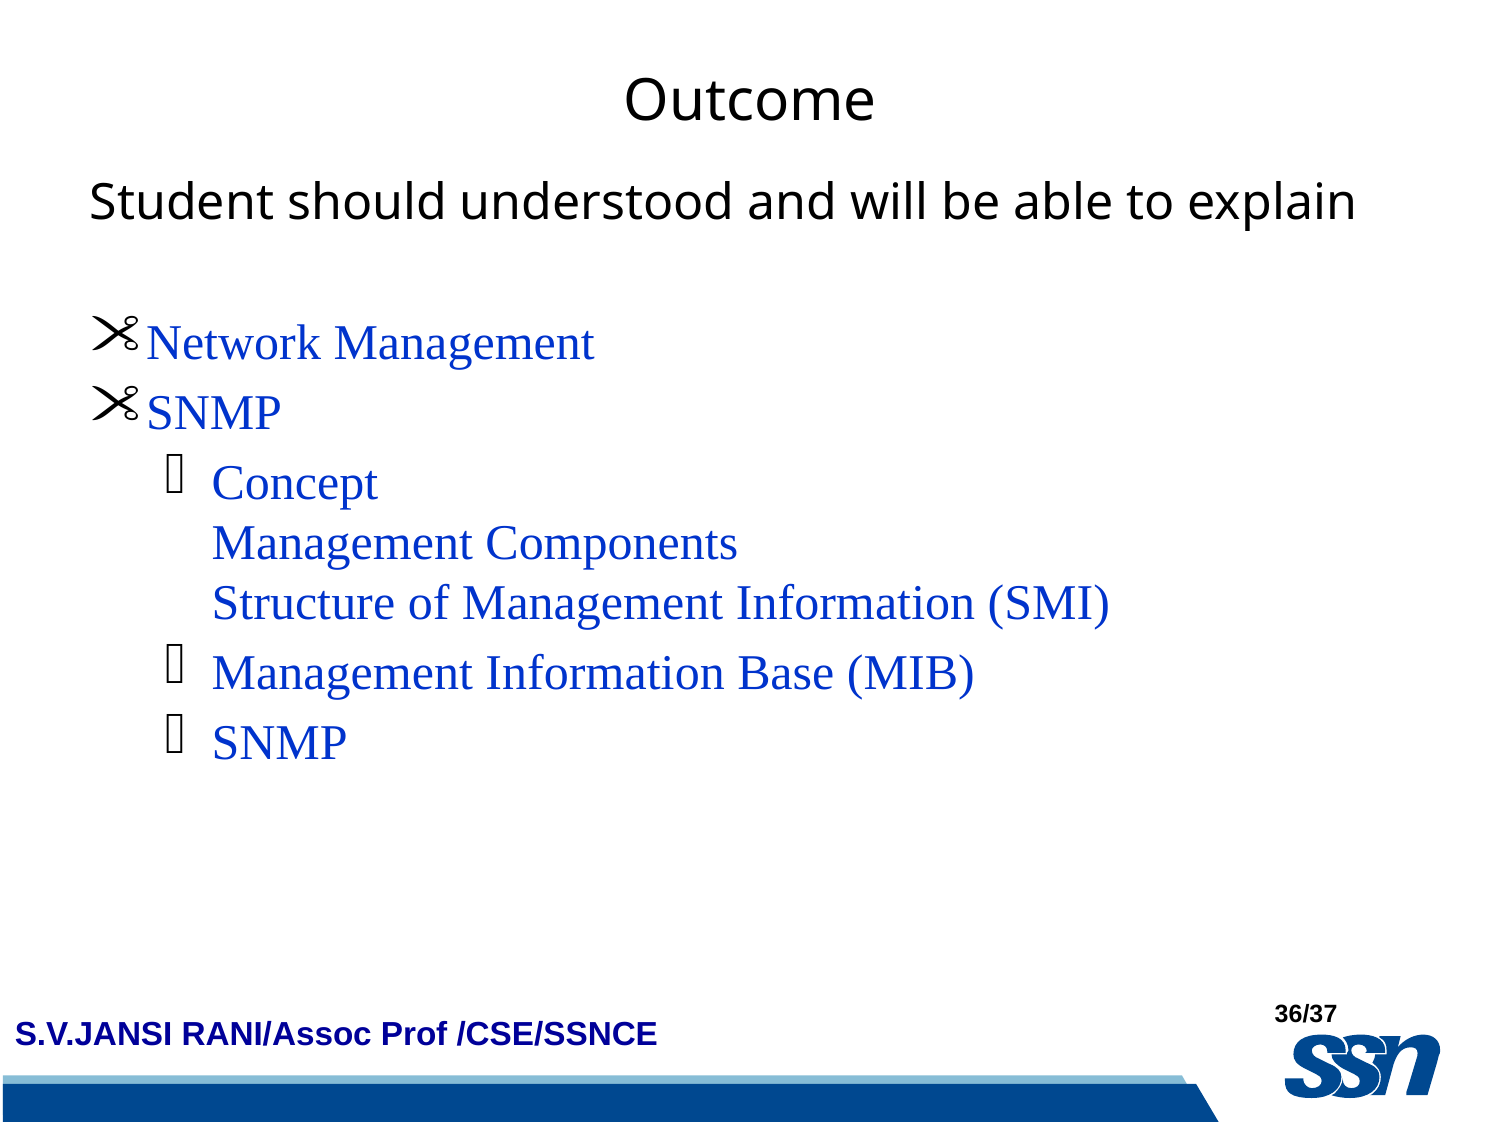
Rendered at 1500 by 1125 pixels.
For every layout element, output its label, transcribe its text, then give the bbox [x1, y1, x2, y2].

list Student should understood and will be able to explain Network Management SNMP Concept Management Components Structure of Management Information (SMI) Management Information Base (MIB) SNMP [74, 162, 1426, 1006]
title Outcome [74, 44, 1426, 151]
